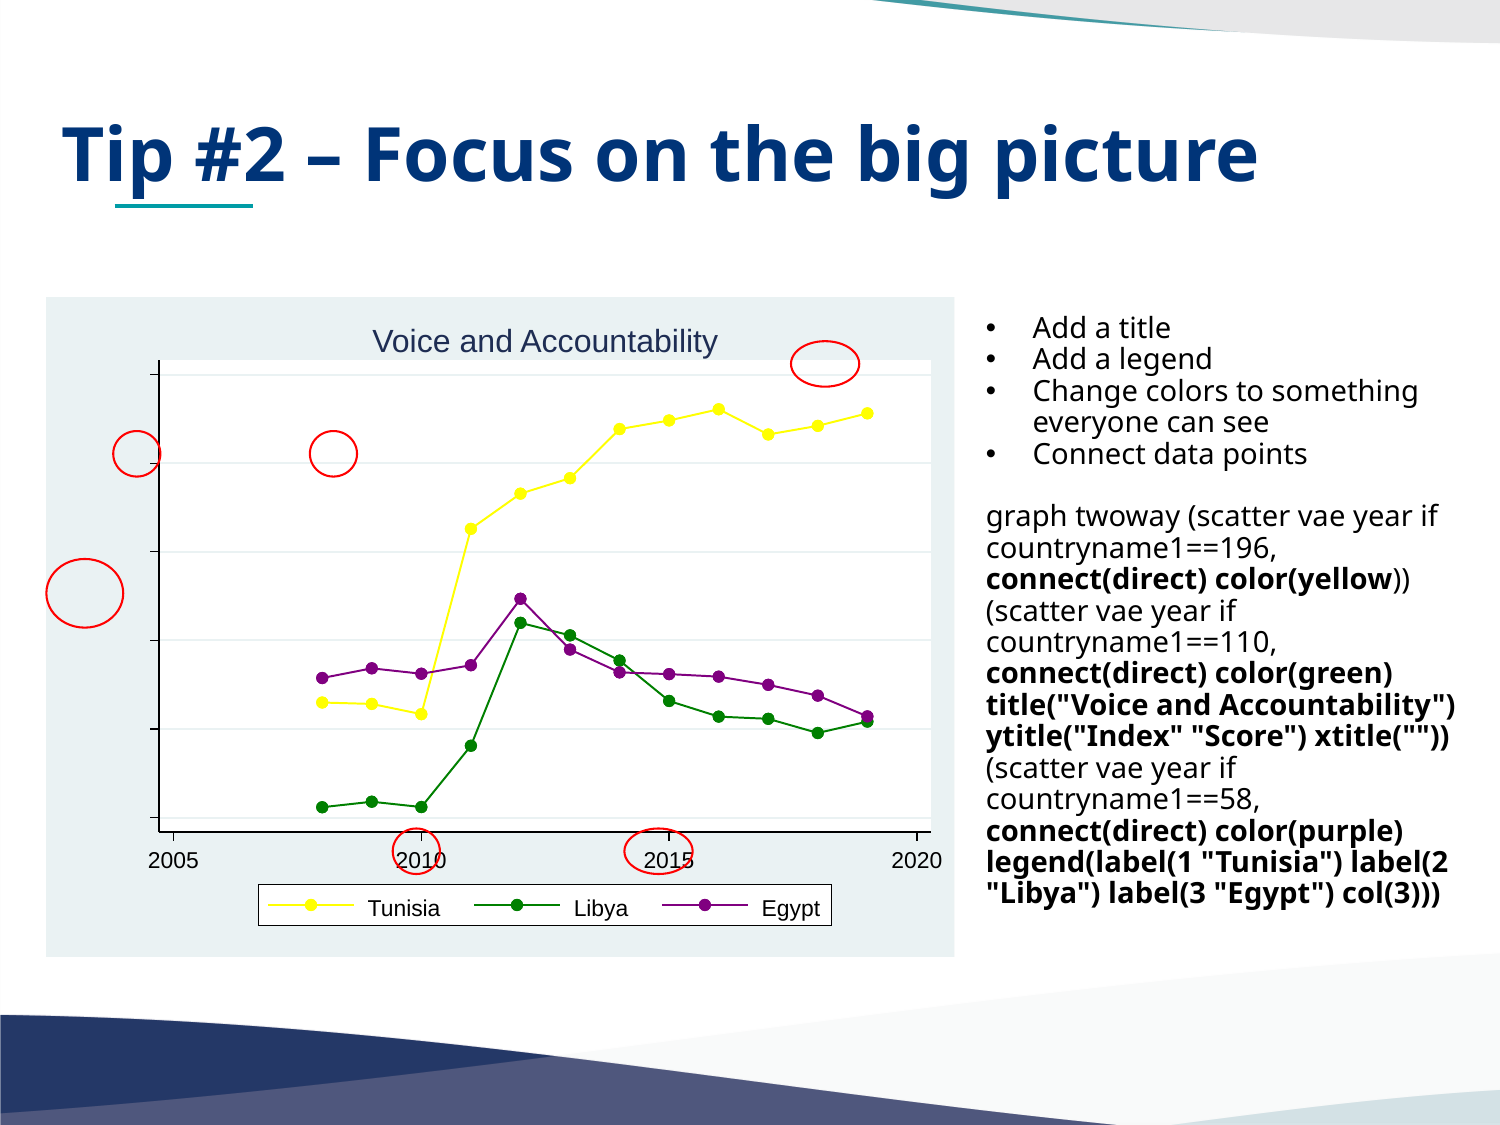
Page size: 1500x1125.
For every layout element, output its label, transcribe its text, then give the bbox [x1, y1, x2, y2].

picture [0, 0, 1500, 1125]
title Tip #2 – Focus on the big picture [46, 54, 1407, 260]
text_box Add a title Add a legend Change colors to something everyone can see Connect data points graph twoway (scatter vae year if countryname1==196, connect(direct) color(yellow)) (scatter vae year if countryname1==110, connect(direct) color(green) title("Voice and Accountability") ytitle("Index" "Score") xtitle("")) (scatter vae year if countryname1==58, connect(direct) color(purple) legend(label(1 "Tunisia") label(2 "Libya") label(3 "Egypt") col(3))) [970, 281, 1478, 974]
